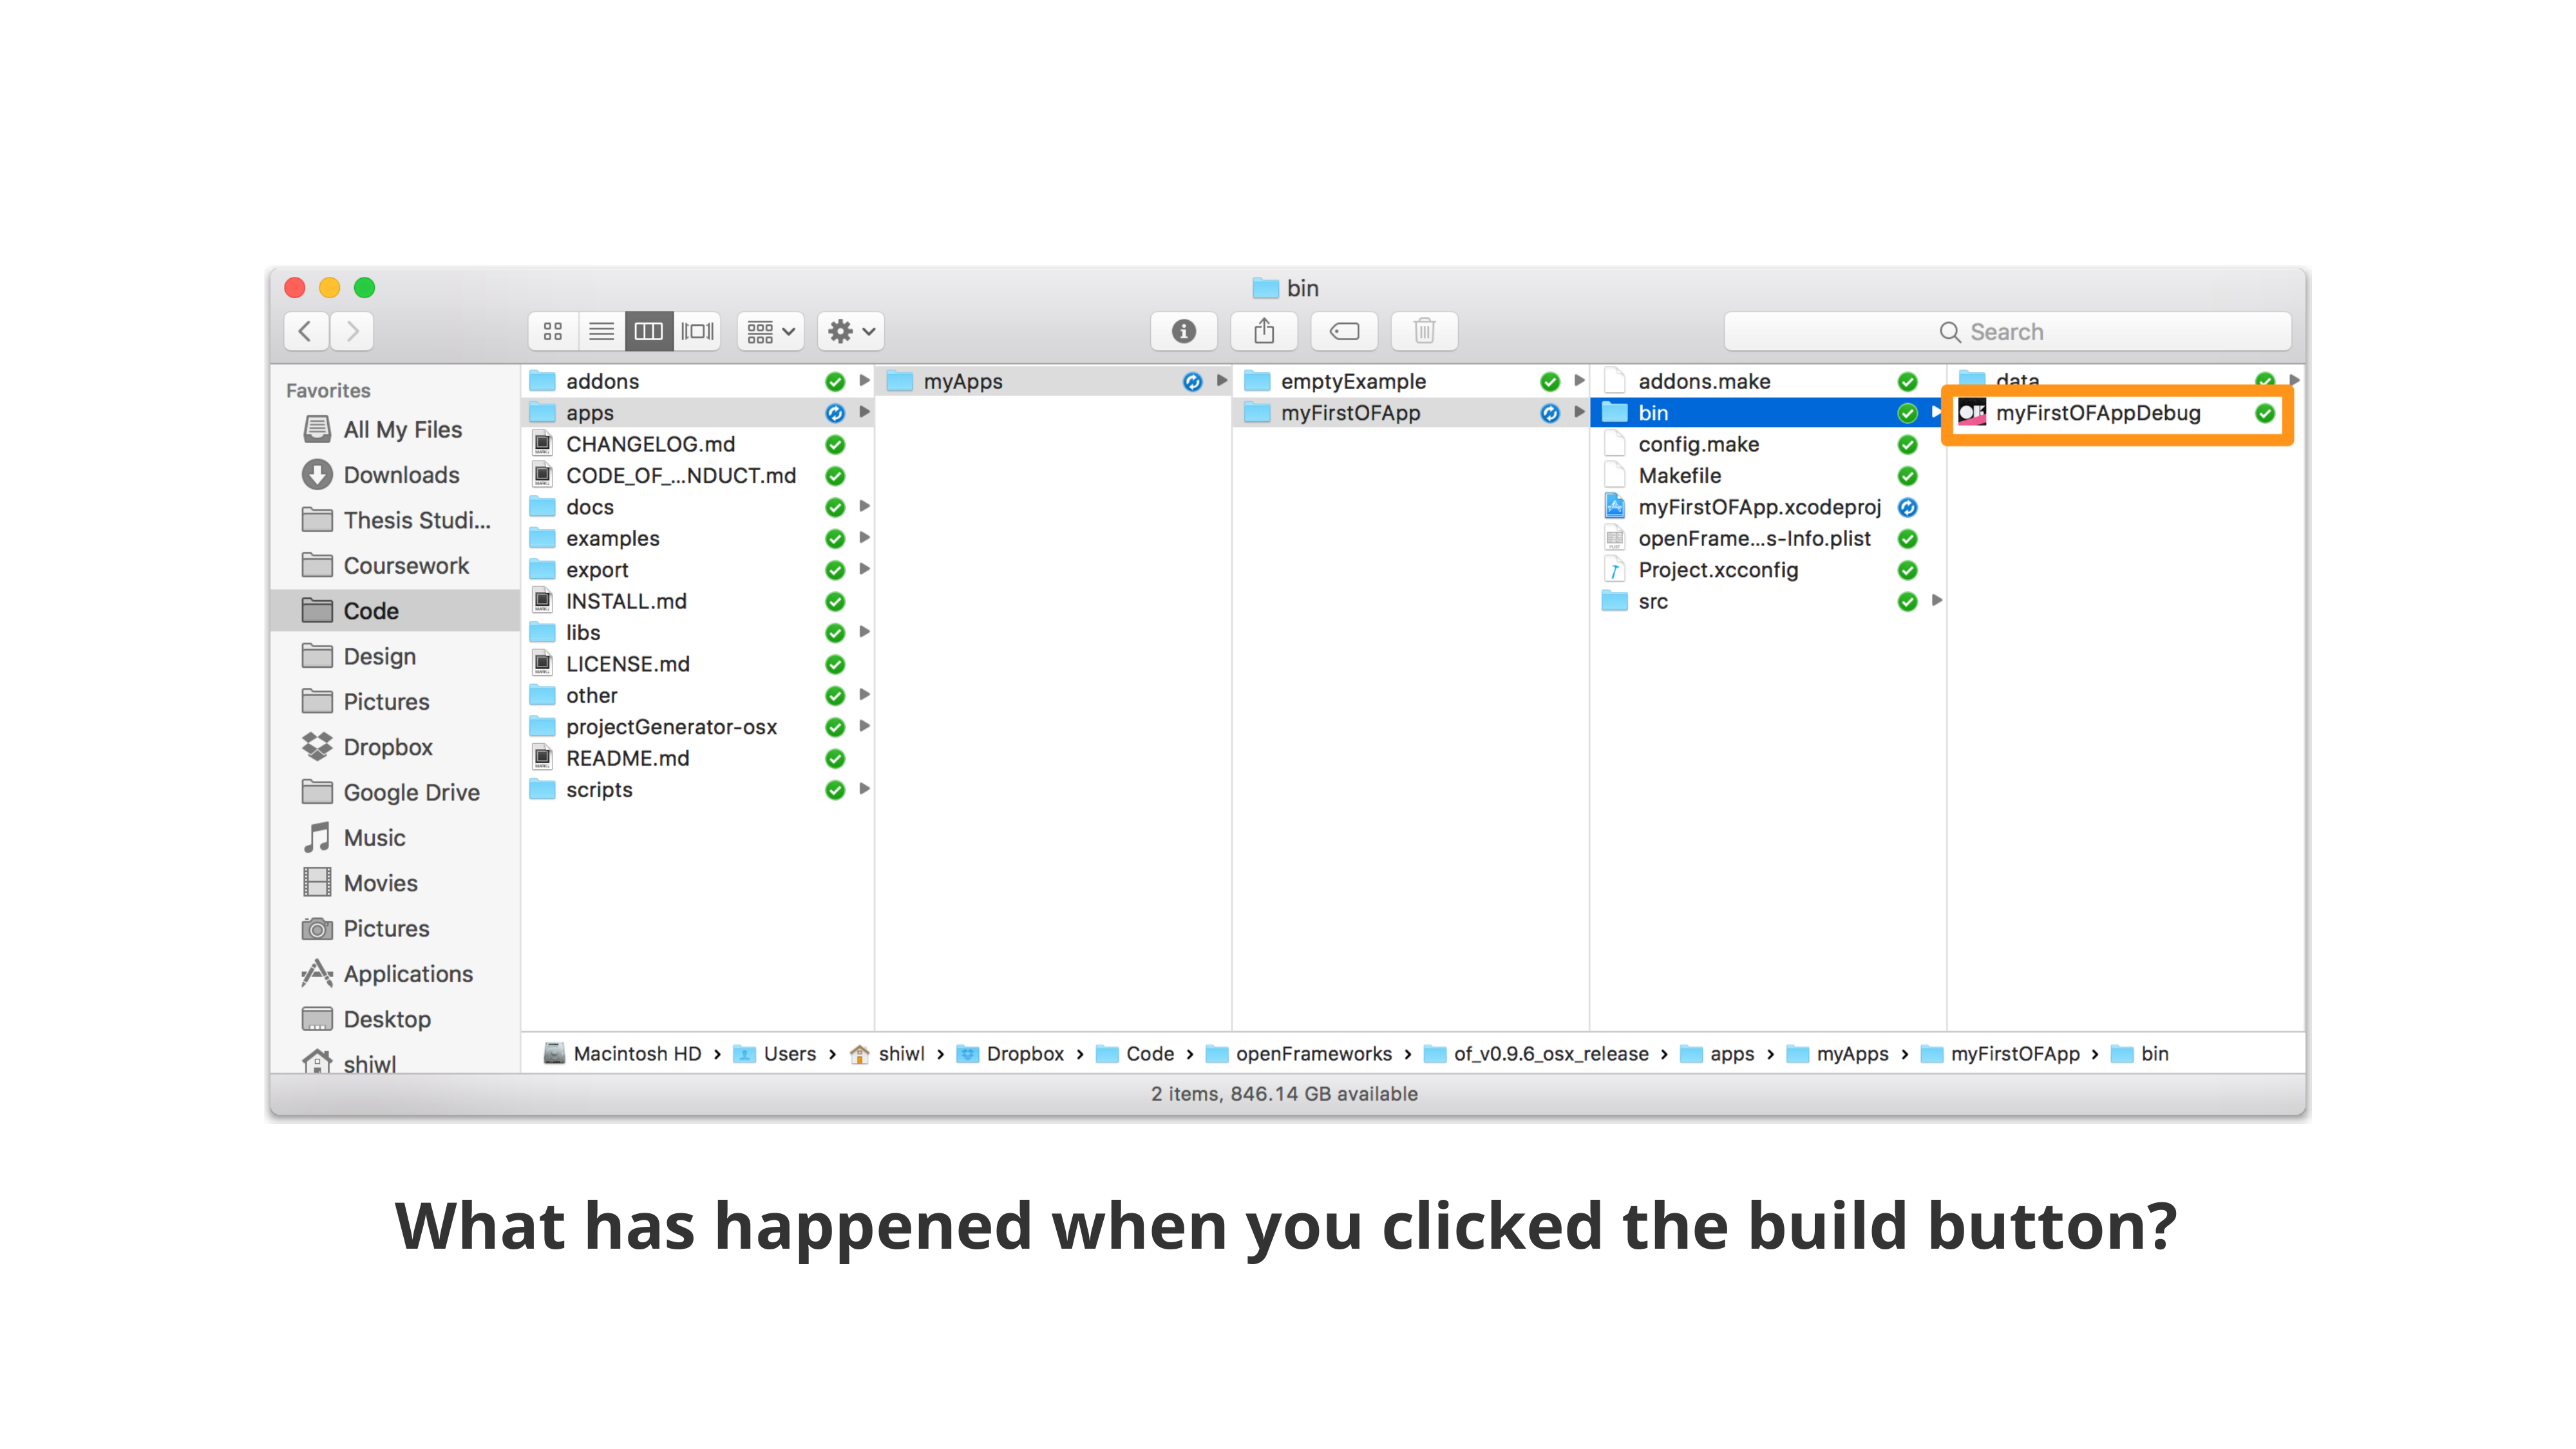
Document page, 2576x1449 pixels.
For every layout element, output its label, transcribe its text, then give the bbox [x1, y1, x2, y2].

picture [270, 269, 2306, 1115]
text_box What has happened when you clicked the build button? [144, 1179, 2432, 1268]
